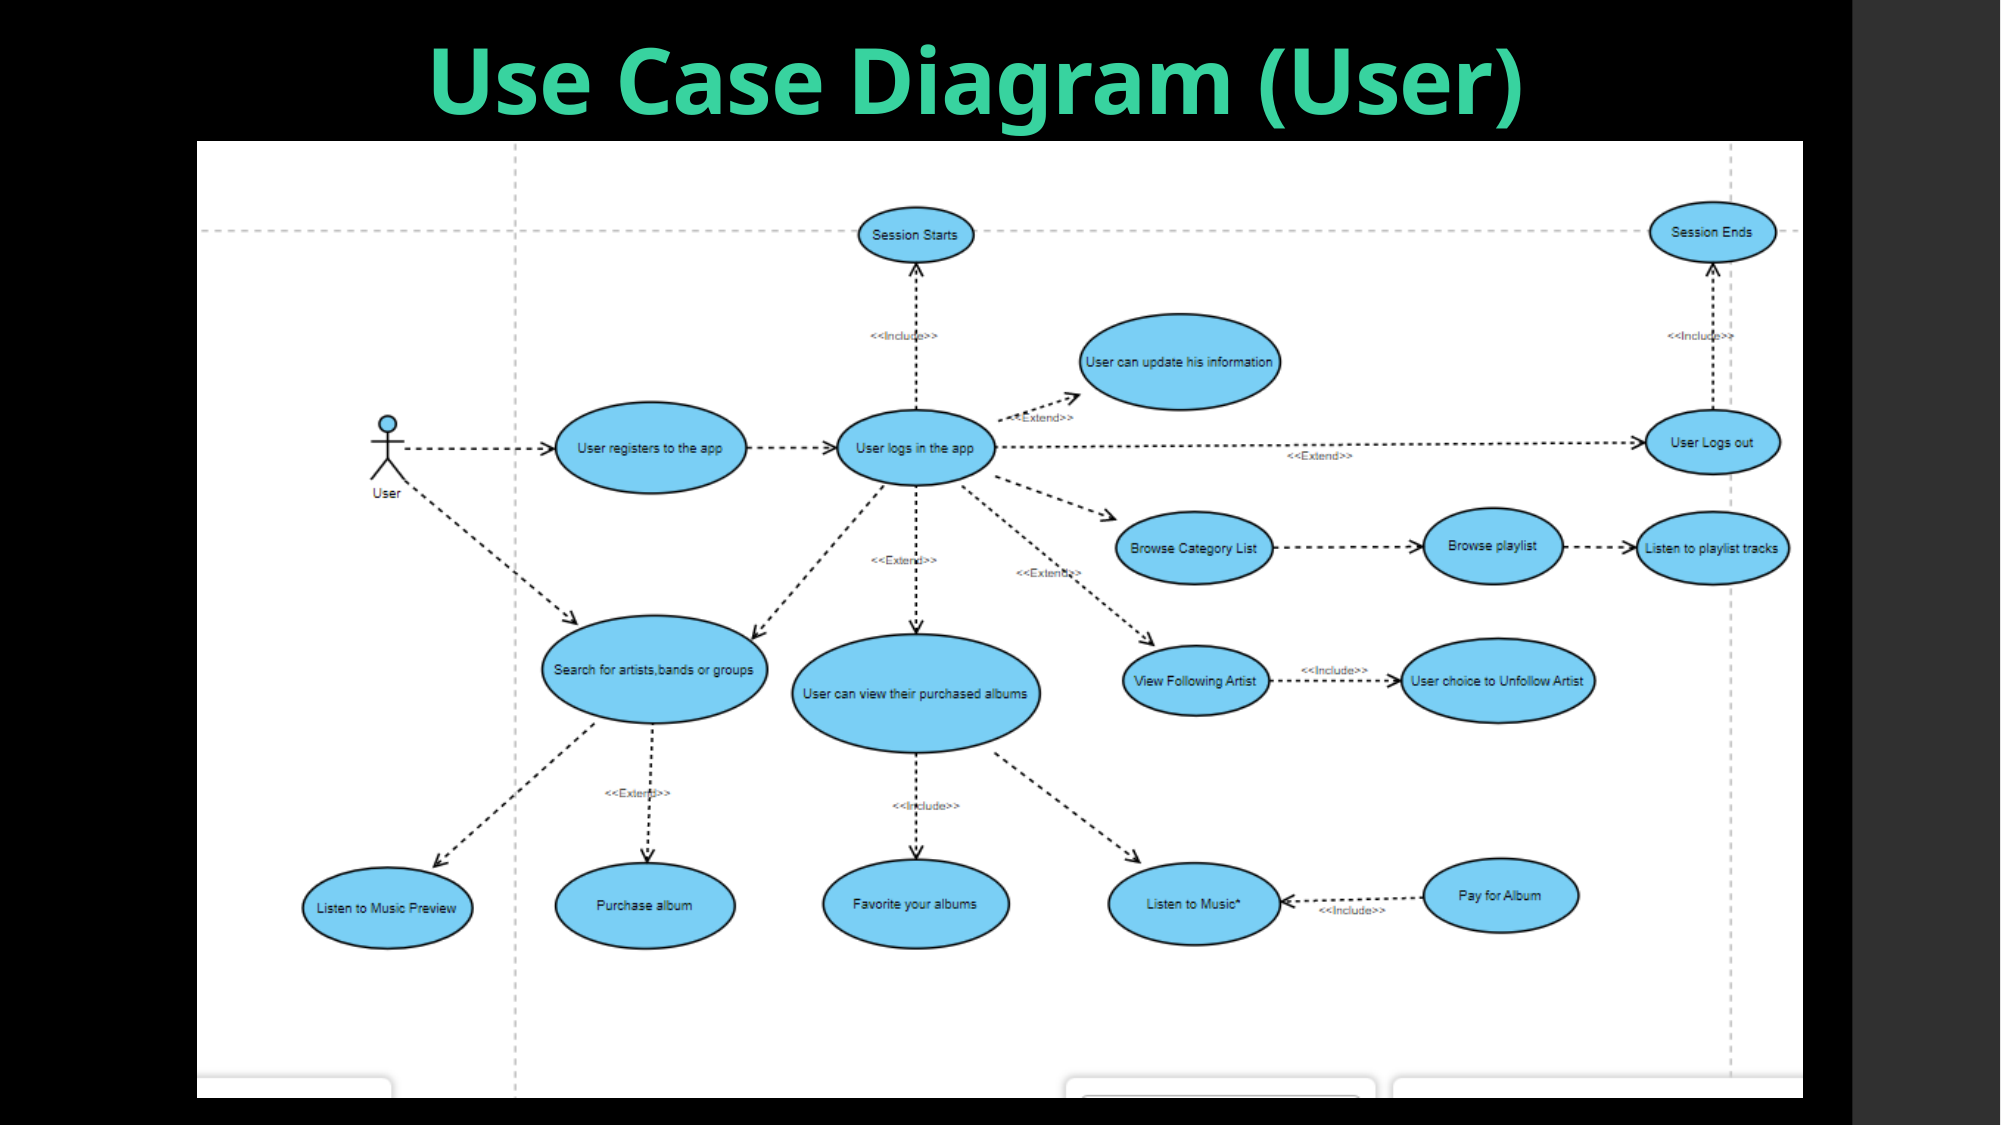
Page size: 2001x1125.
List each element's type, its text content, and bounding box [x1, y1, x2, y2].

title Use Case Diagram (User) [180, 0, 1771, 142]
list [196, 141, 1804, 1099]
